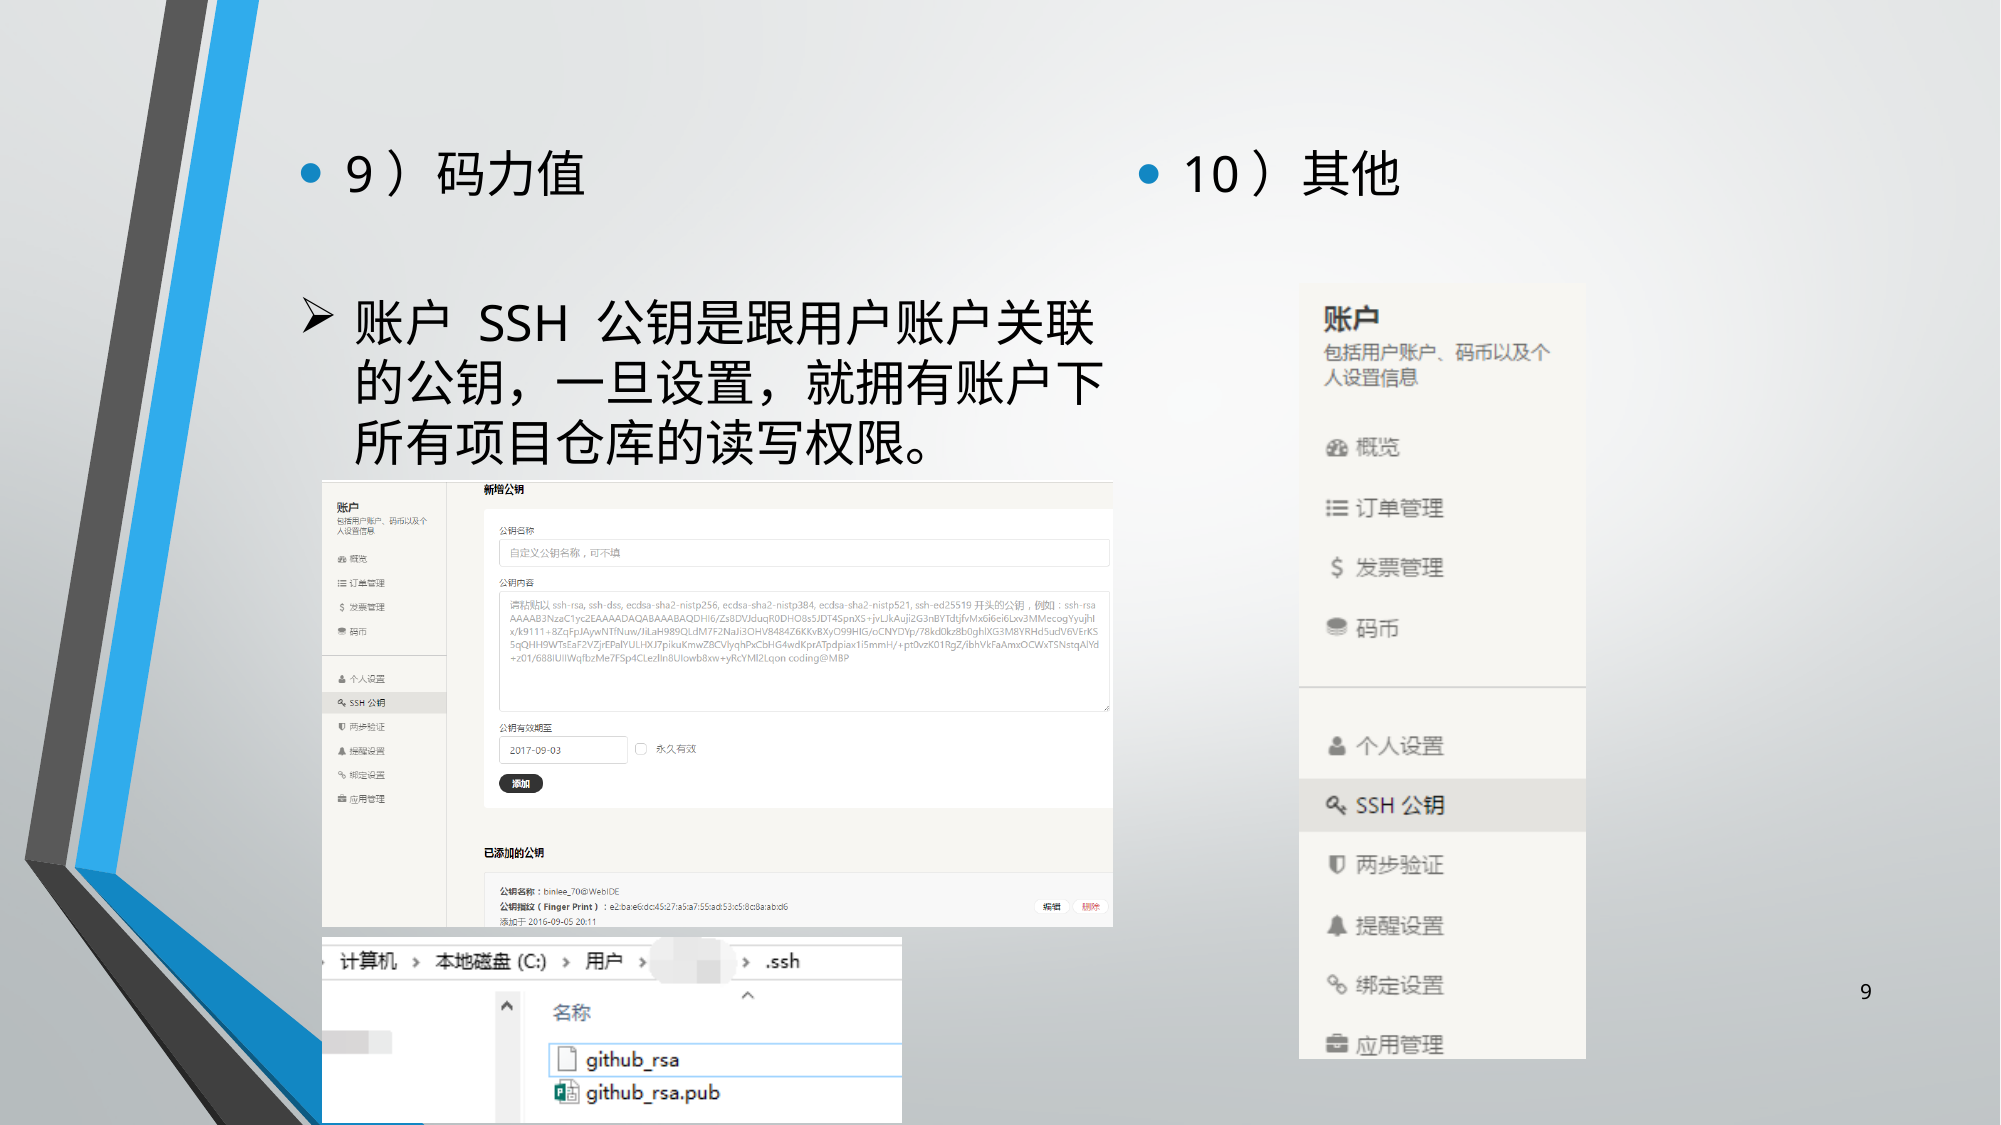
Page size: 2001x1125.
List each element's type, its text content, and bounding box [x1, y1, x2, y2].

list 9）码力值 [283, 102, 979, 244]
picture [321, 480, 1113, 927]
text_box 10）其他 [1120, 102, 1764, 244]
slide_number 9 [1796, 962, 1887, 1023]
picture [1299, 283, 1586, 1060]
text_box 账户 SSH 公钥是跟用户账户关联的公钥，一旦设置，就拥有账户下所有项目仓库的读写权限。 [283, 283, 1132, 479]
picture [321, 936, 903, 1124]
